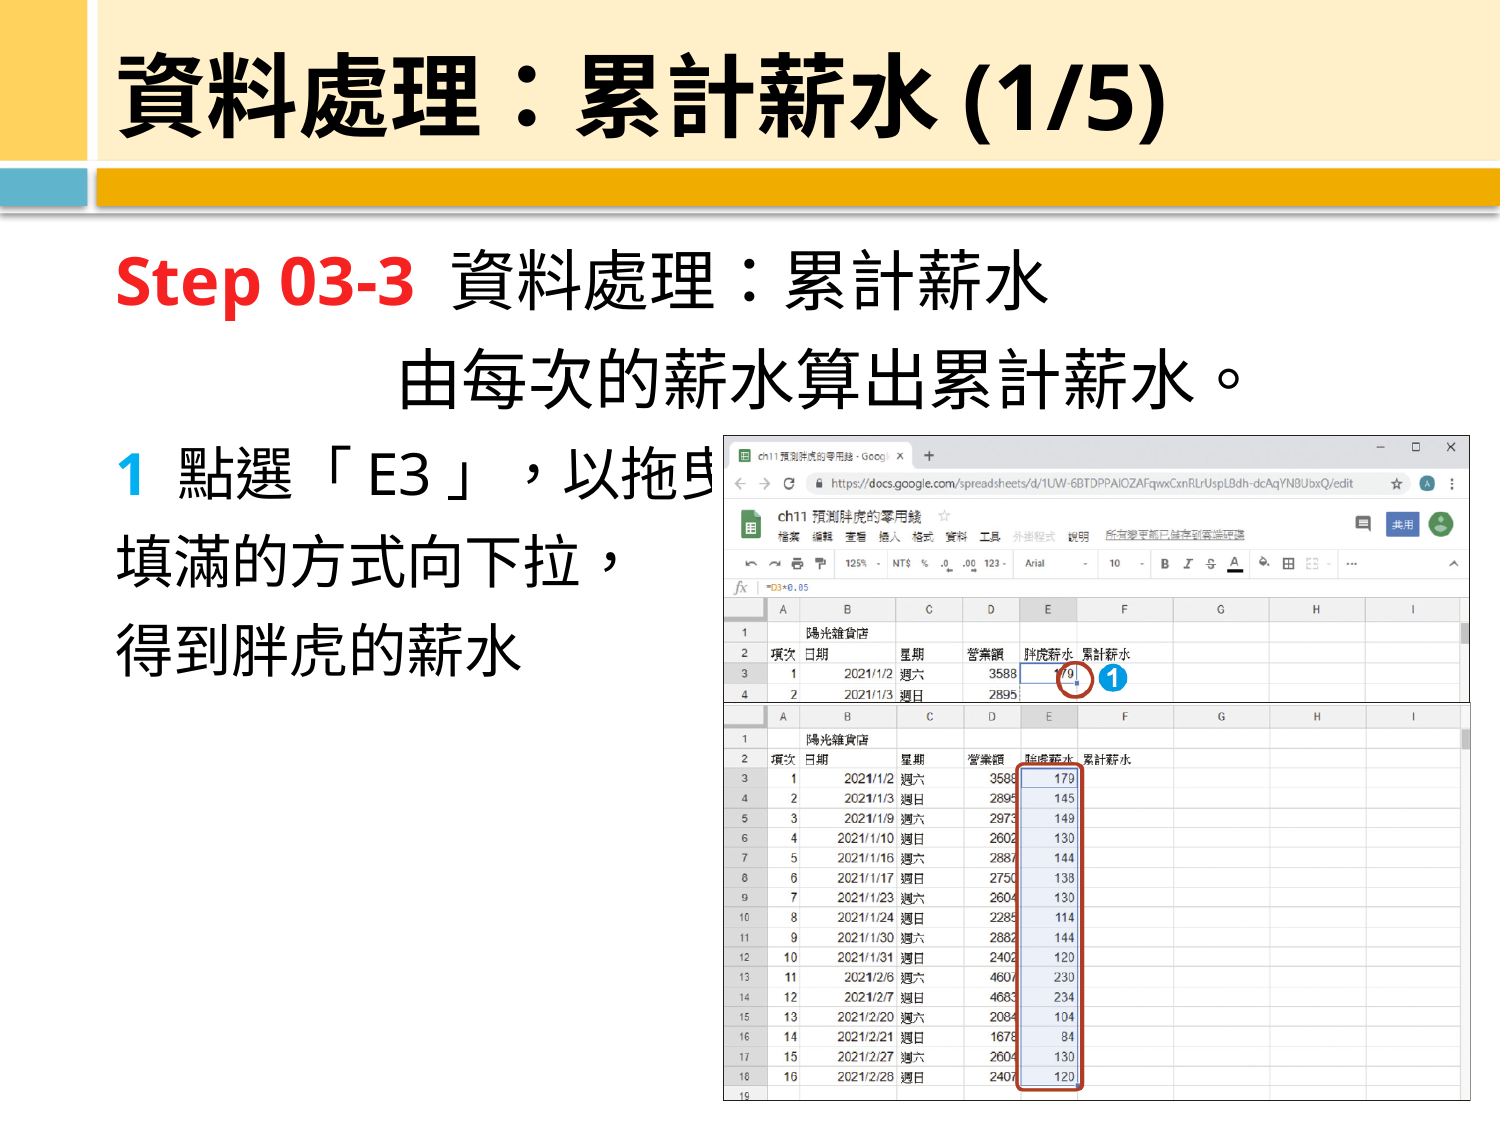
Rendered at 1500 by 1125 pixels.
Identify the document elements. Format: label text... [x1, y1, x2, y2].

title 資料處理：累計薪水(1/5) [100, 26, 1438, 161]
picture [711, 424, 1479, 1113]
list Step 03-3 資料處理：累計薪水 由每次的薪水算出累計薪水。 1 點選「E3」，以拖曳 填滿的方式向下拉， 得到胖虎的薪水 [100, 231, 1438, 1024]
